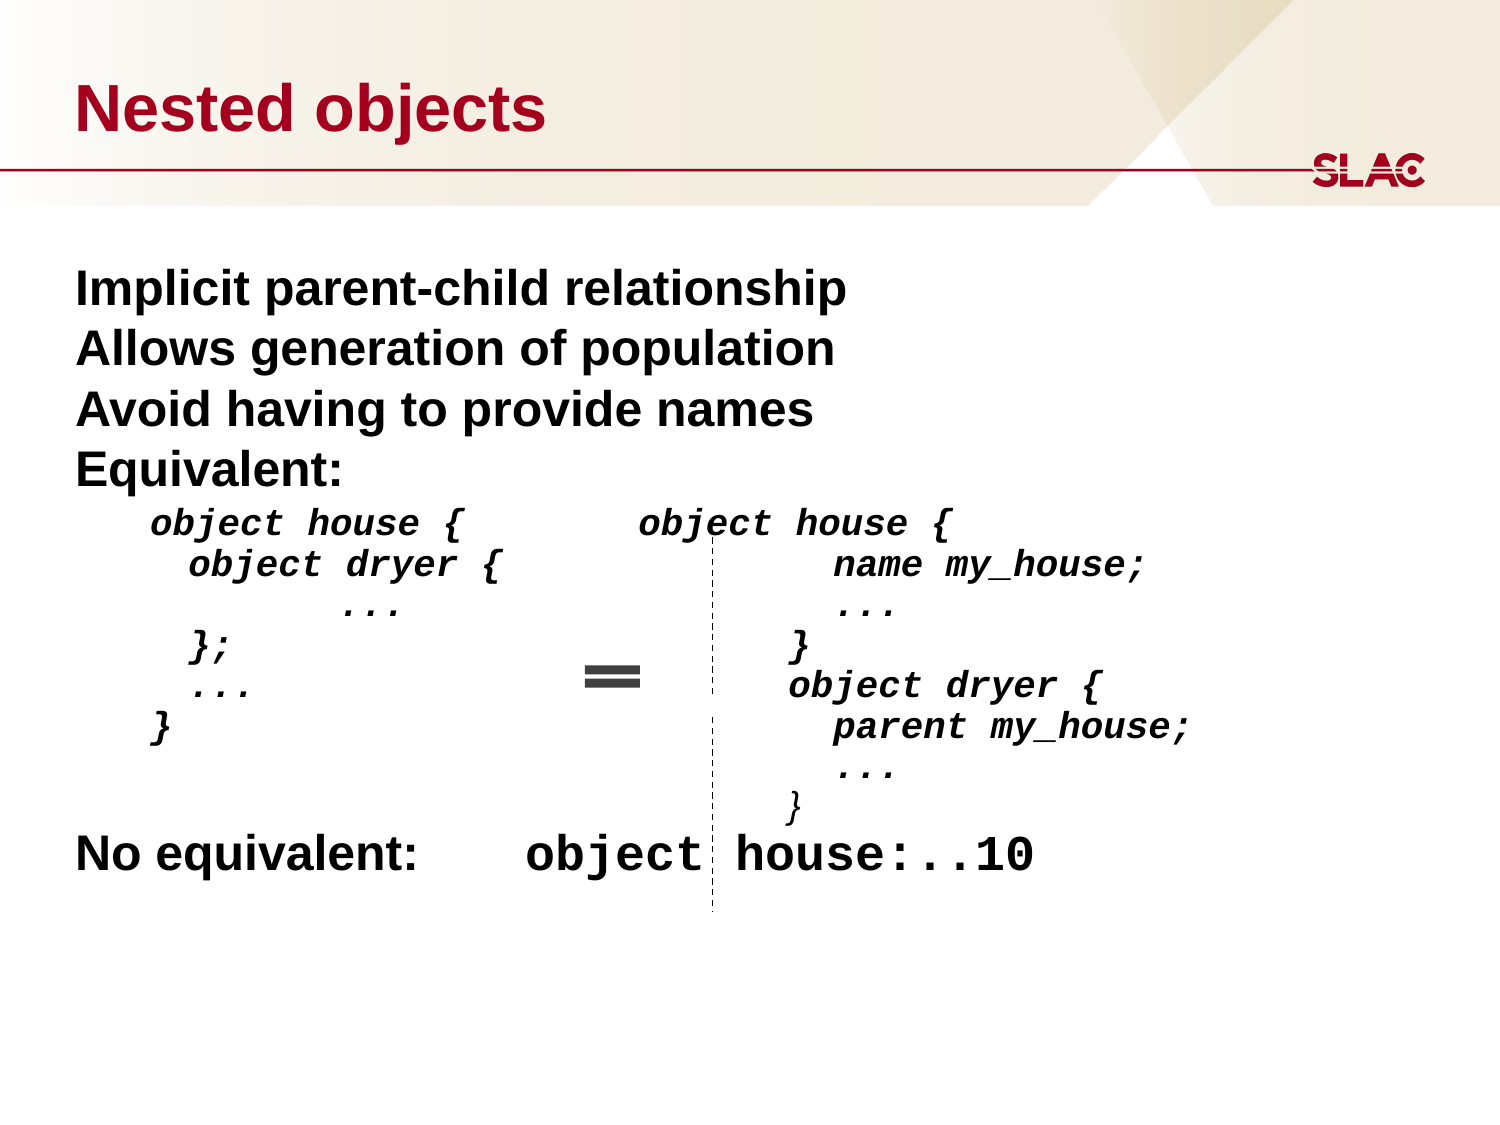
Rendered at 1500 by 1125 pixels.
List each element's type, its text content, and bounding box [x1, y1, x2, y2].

title Nested objects [74, 21, 1404, 145]
list Implicit parent-child relationship Allows generation of population Avoid having to provide names Equivalent: object house { object house { object dryer { name my_house; ... ... }; } ... object dryer { } parent my_house; ... } No equivalent: object house:..10 [75, 262, 1425, 1005]
picture [0, 0, 1500, 206]
text_box [583, 663, 642, 676]
text_box [583, 677, 642, 690]
